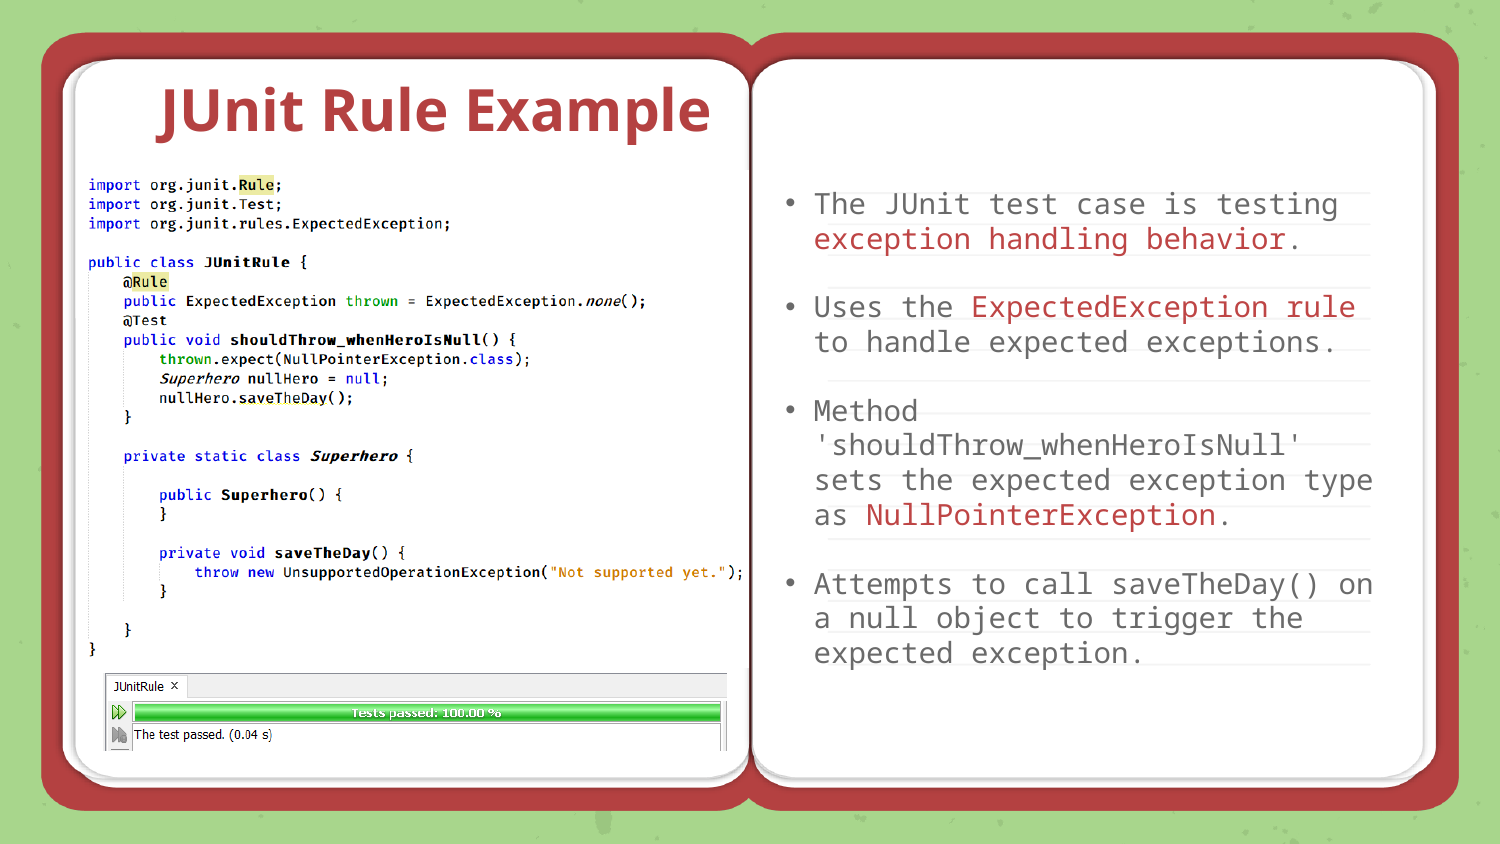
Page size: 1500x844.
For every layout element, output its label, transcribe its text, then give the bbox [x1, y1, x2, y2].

picture [41, 32, 1459, 811]
text_box The JUnit test case is testing exception handling behavior. Uses the ExpectedException rule to handle expected exceptions. Method 'shouldThrow_whenHeroIsNull' sets the expected exception type as NullPointerException. Attempts to call saveTheDay() on a null object to trigger the expected exception. [770, 170, 1397, 712]
text_box JUnit Rule Example [145, 66, 732, 151]
